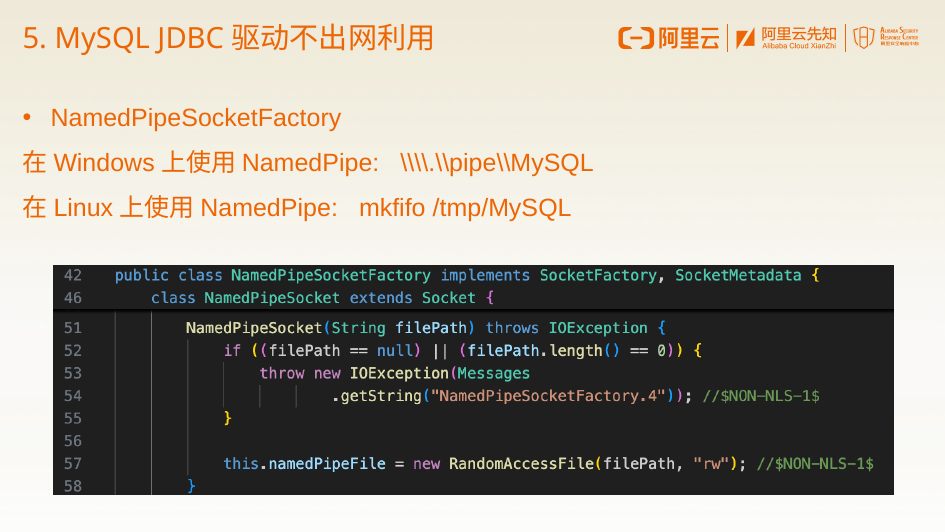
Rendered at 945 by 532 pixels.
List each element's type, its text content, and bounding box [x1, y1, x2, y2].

text_box 5. MySQL JDBC驱动不出网利用 [7, 11, 473, 65]
picture [0, 0, 945, 532]
text_box NamedPipeSocketFactory 在Windows上使用NamedPipe: \\\\.\\pipe\\MySQL 在Linux上使用NamedPipe: mkfifo /tmp/MySQL [7, 79, 875, 508]
